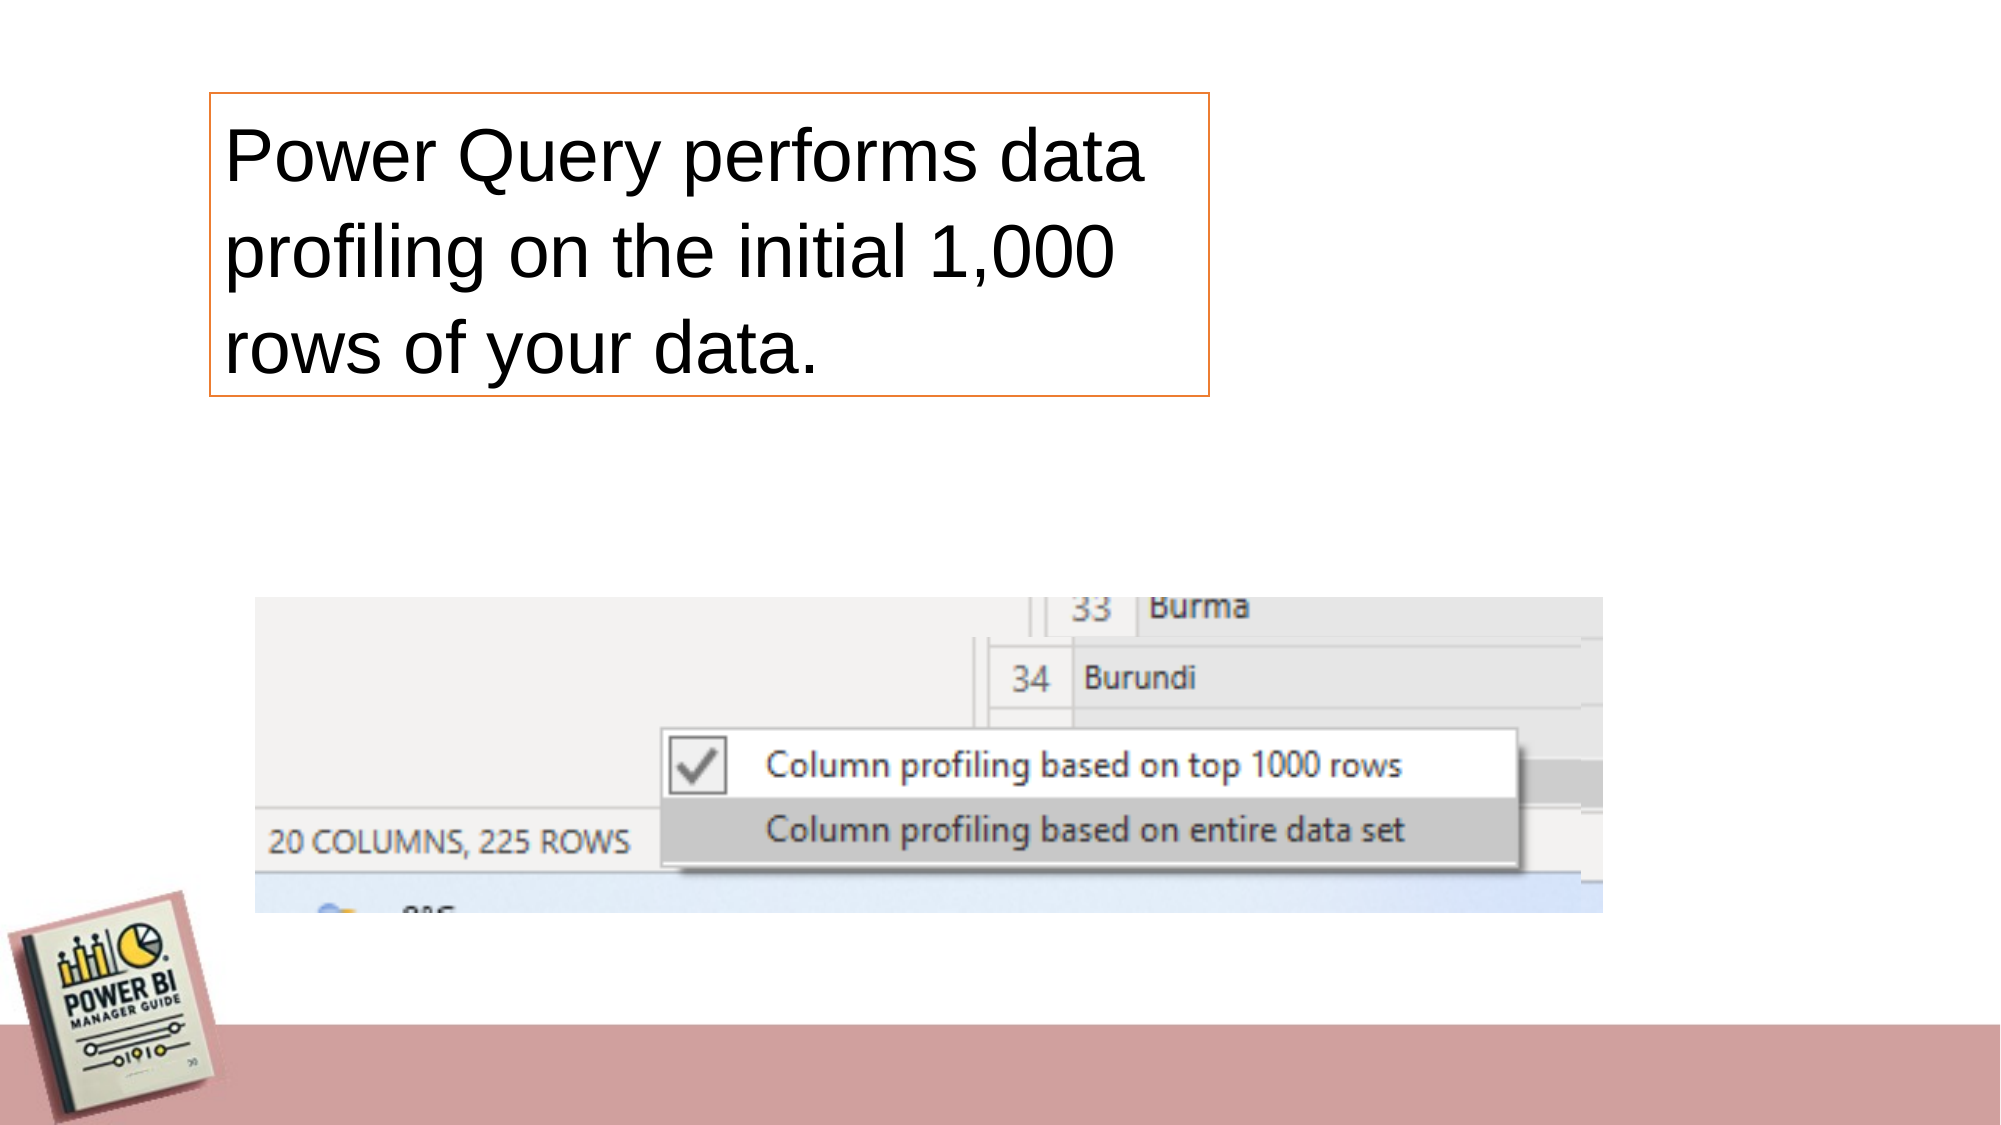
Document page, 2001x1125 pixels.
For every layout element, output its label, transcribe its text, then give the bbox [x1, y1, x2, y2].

picture [0, 0, 2001, 1125]
text_box Power Query performs data profiling on the initial 1,000 rows of your data. [209, 92, 1210, 397]
